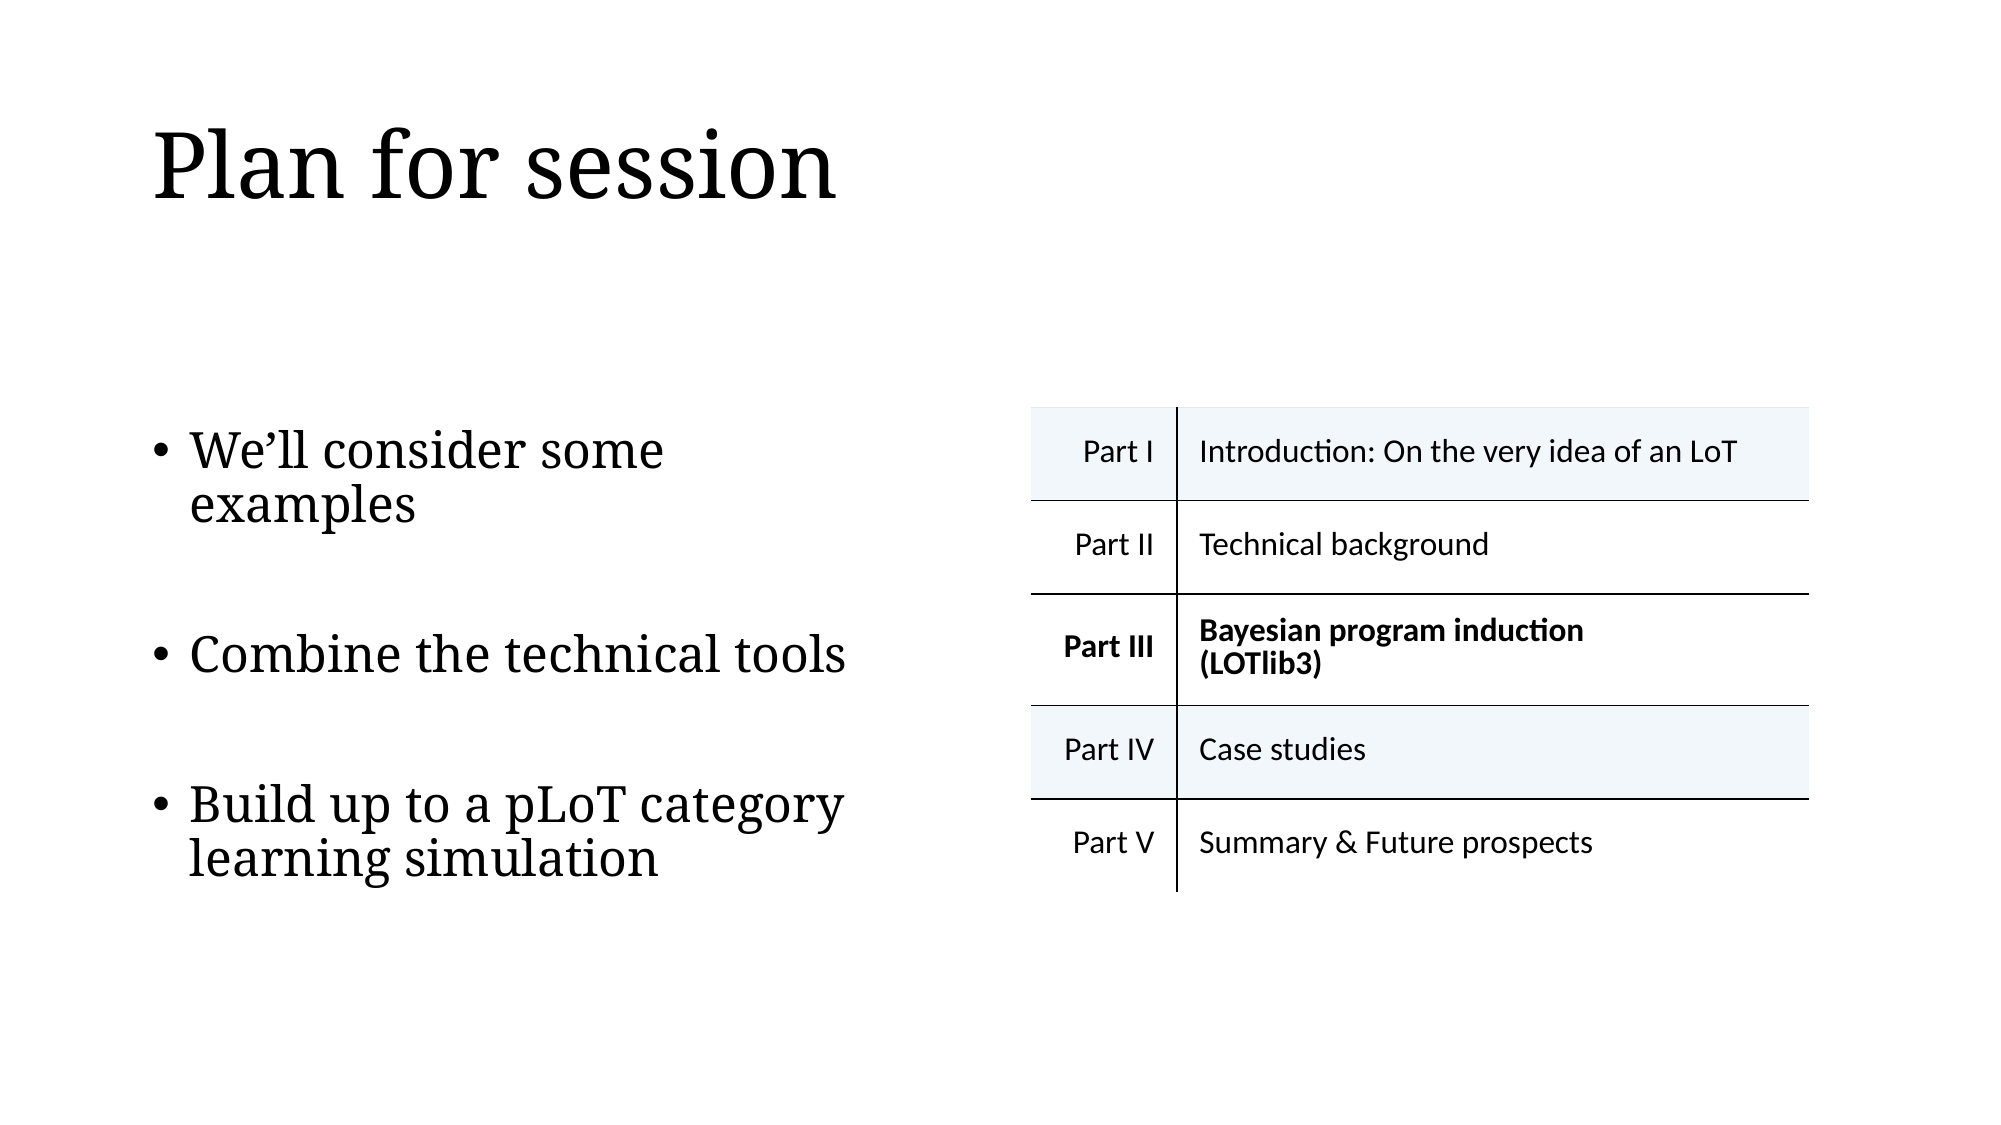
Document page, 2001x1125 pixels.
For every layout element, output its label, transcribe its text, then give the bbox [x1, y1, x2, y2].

table_cell Summary & Future prospects [1178, 800, 1809, 892]
list We’ll consider some examples Combine the technical tools Build up to a pLoT category learning simulation [137, 299, 876, 1014]
table_cell Part III [1031, 595, 1176, 705]
table_cell Bayesian program induction (LOTlib3) [1178, 595, 1809, 705]
table_cell Part IV [1031, 706, 1176, 798]
table_cell Case studies [1178, 706, 1809, 798]
table_header Part I [1031, 408, 1176, 500]
table_cell Technical background [1178, 501, 1809, 593]
title Plan for session [137, 59, 1863, 278]
table_cell Part II [1031, 501, 1176, 593]
table_header Introduction: On the very idea of an LoT [1178, 408, 1809, 500]
table_cell Part V [1031, 800, 1176, 892]
